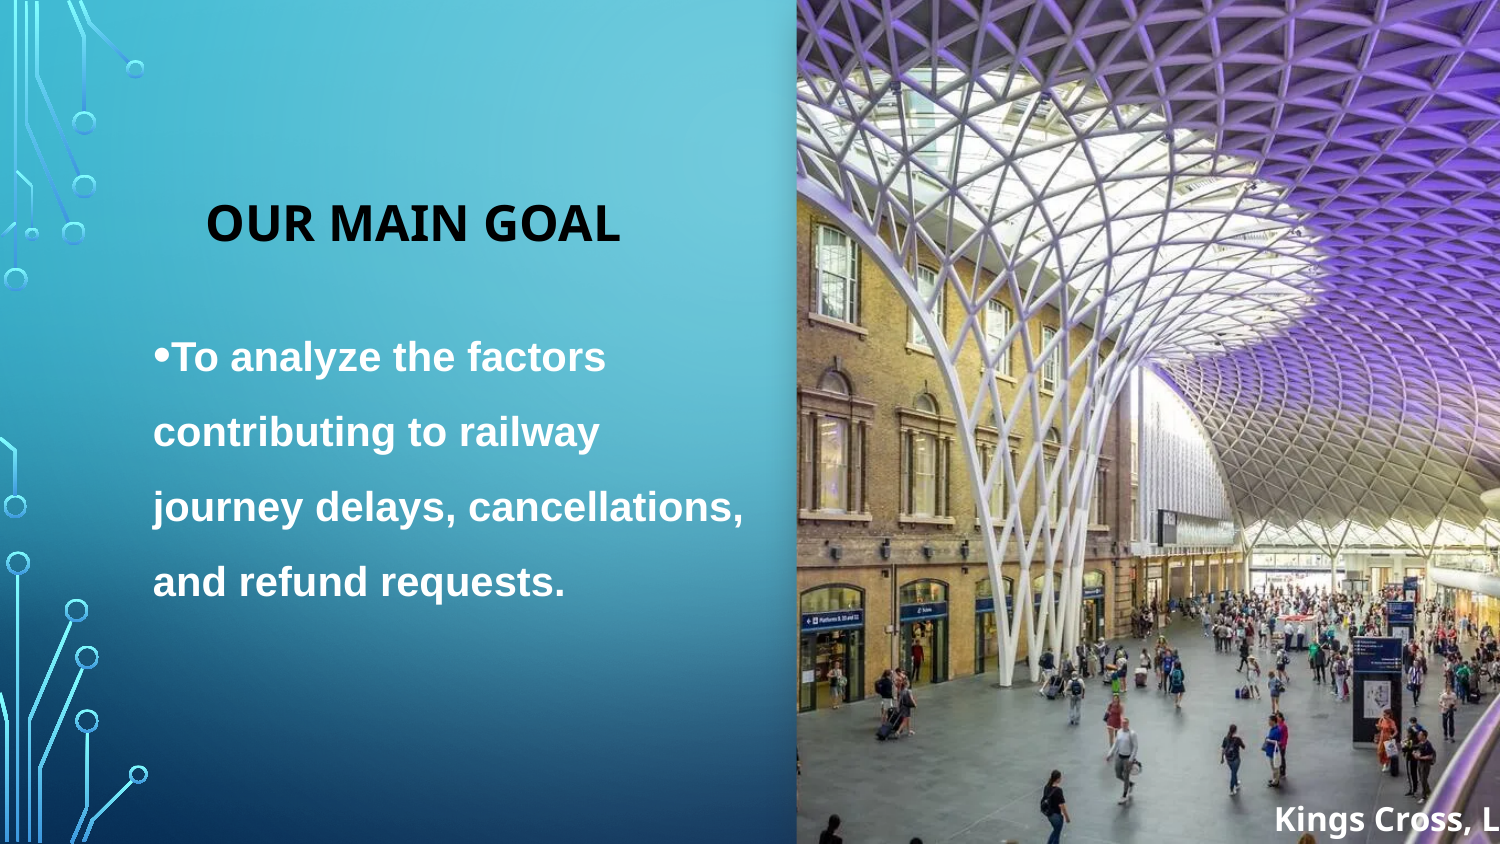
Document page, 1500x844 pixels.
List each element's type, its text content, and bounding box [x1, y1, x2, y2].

title Our Main Goal [106, 183, 734, 278]
text_box To analyze the factors contributing to railway journey delays, cancellations, and refund requests. [137, 289, 765, 661]
picture [796, 0, 1500, 844]
